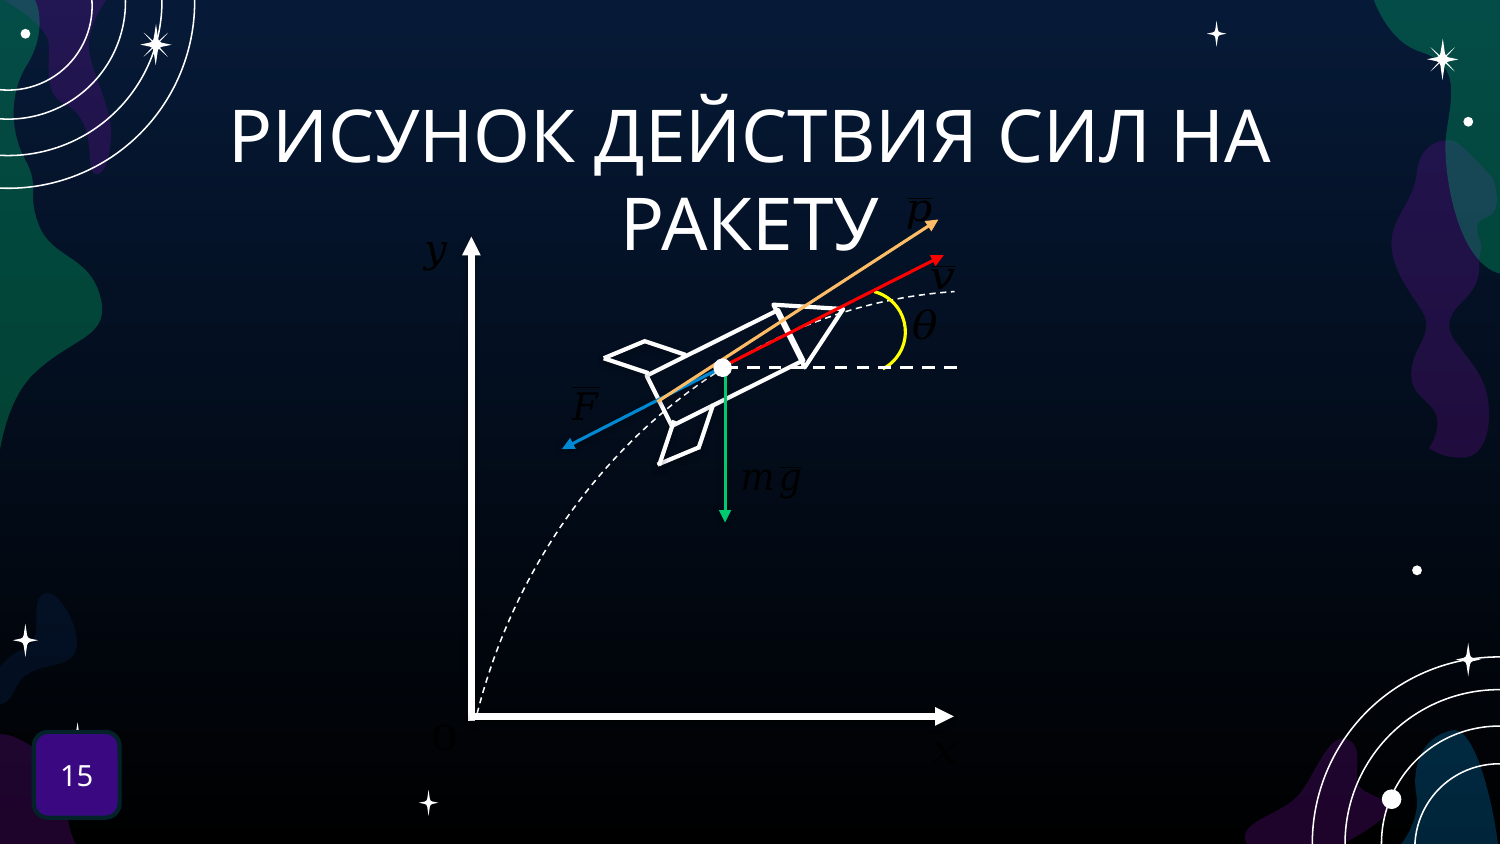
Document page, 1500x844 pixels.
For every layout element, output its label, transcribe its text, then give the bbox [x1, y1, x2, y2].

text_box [421, 187, 1466, 844]
title РИСУНОК ДЕЙСТВИЯ СИЛ НА РАКЕТУ [117, 74, 1383, 169]
text_box 15 [31, 729, 122, 820]
